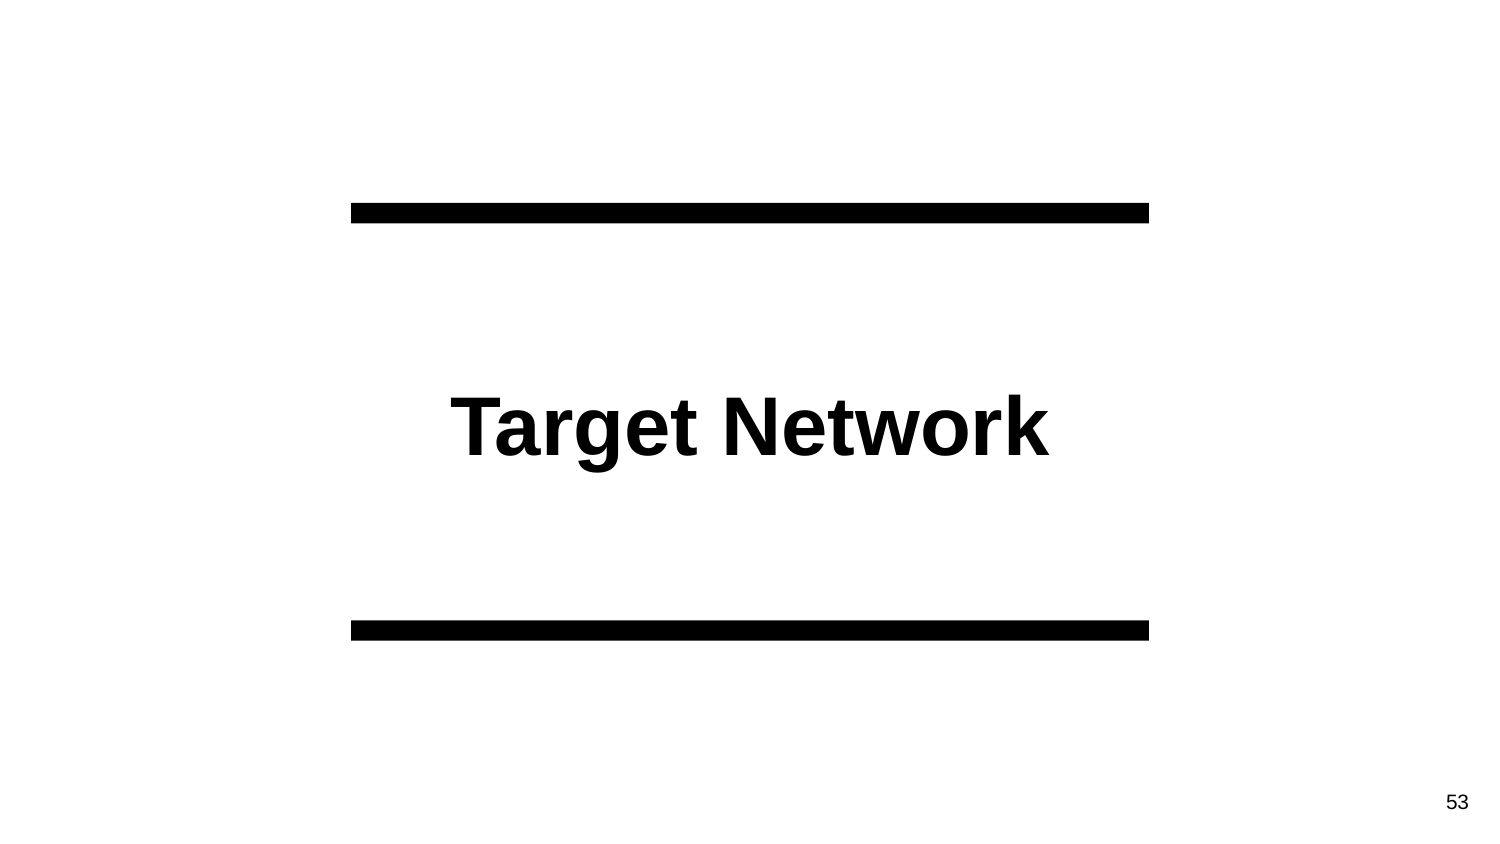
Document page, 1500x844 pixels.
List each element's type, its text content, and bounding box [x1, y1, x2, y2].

title Target Network [351, 267, 1149, 577]
slide_number ‹#› [1394, 769, 1484, 834]
